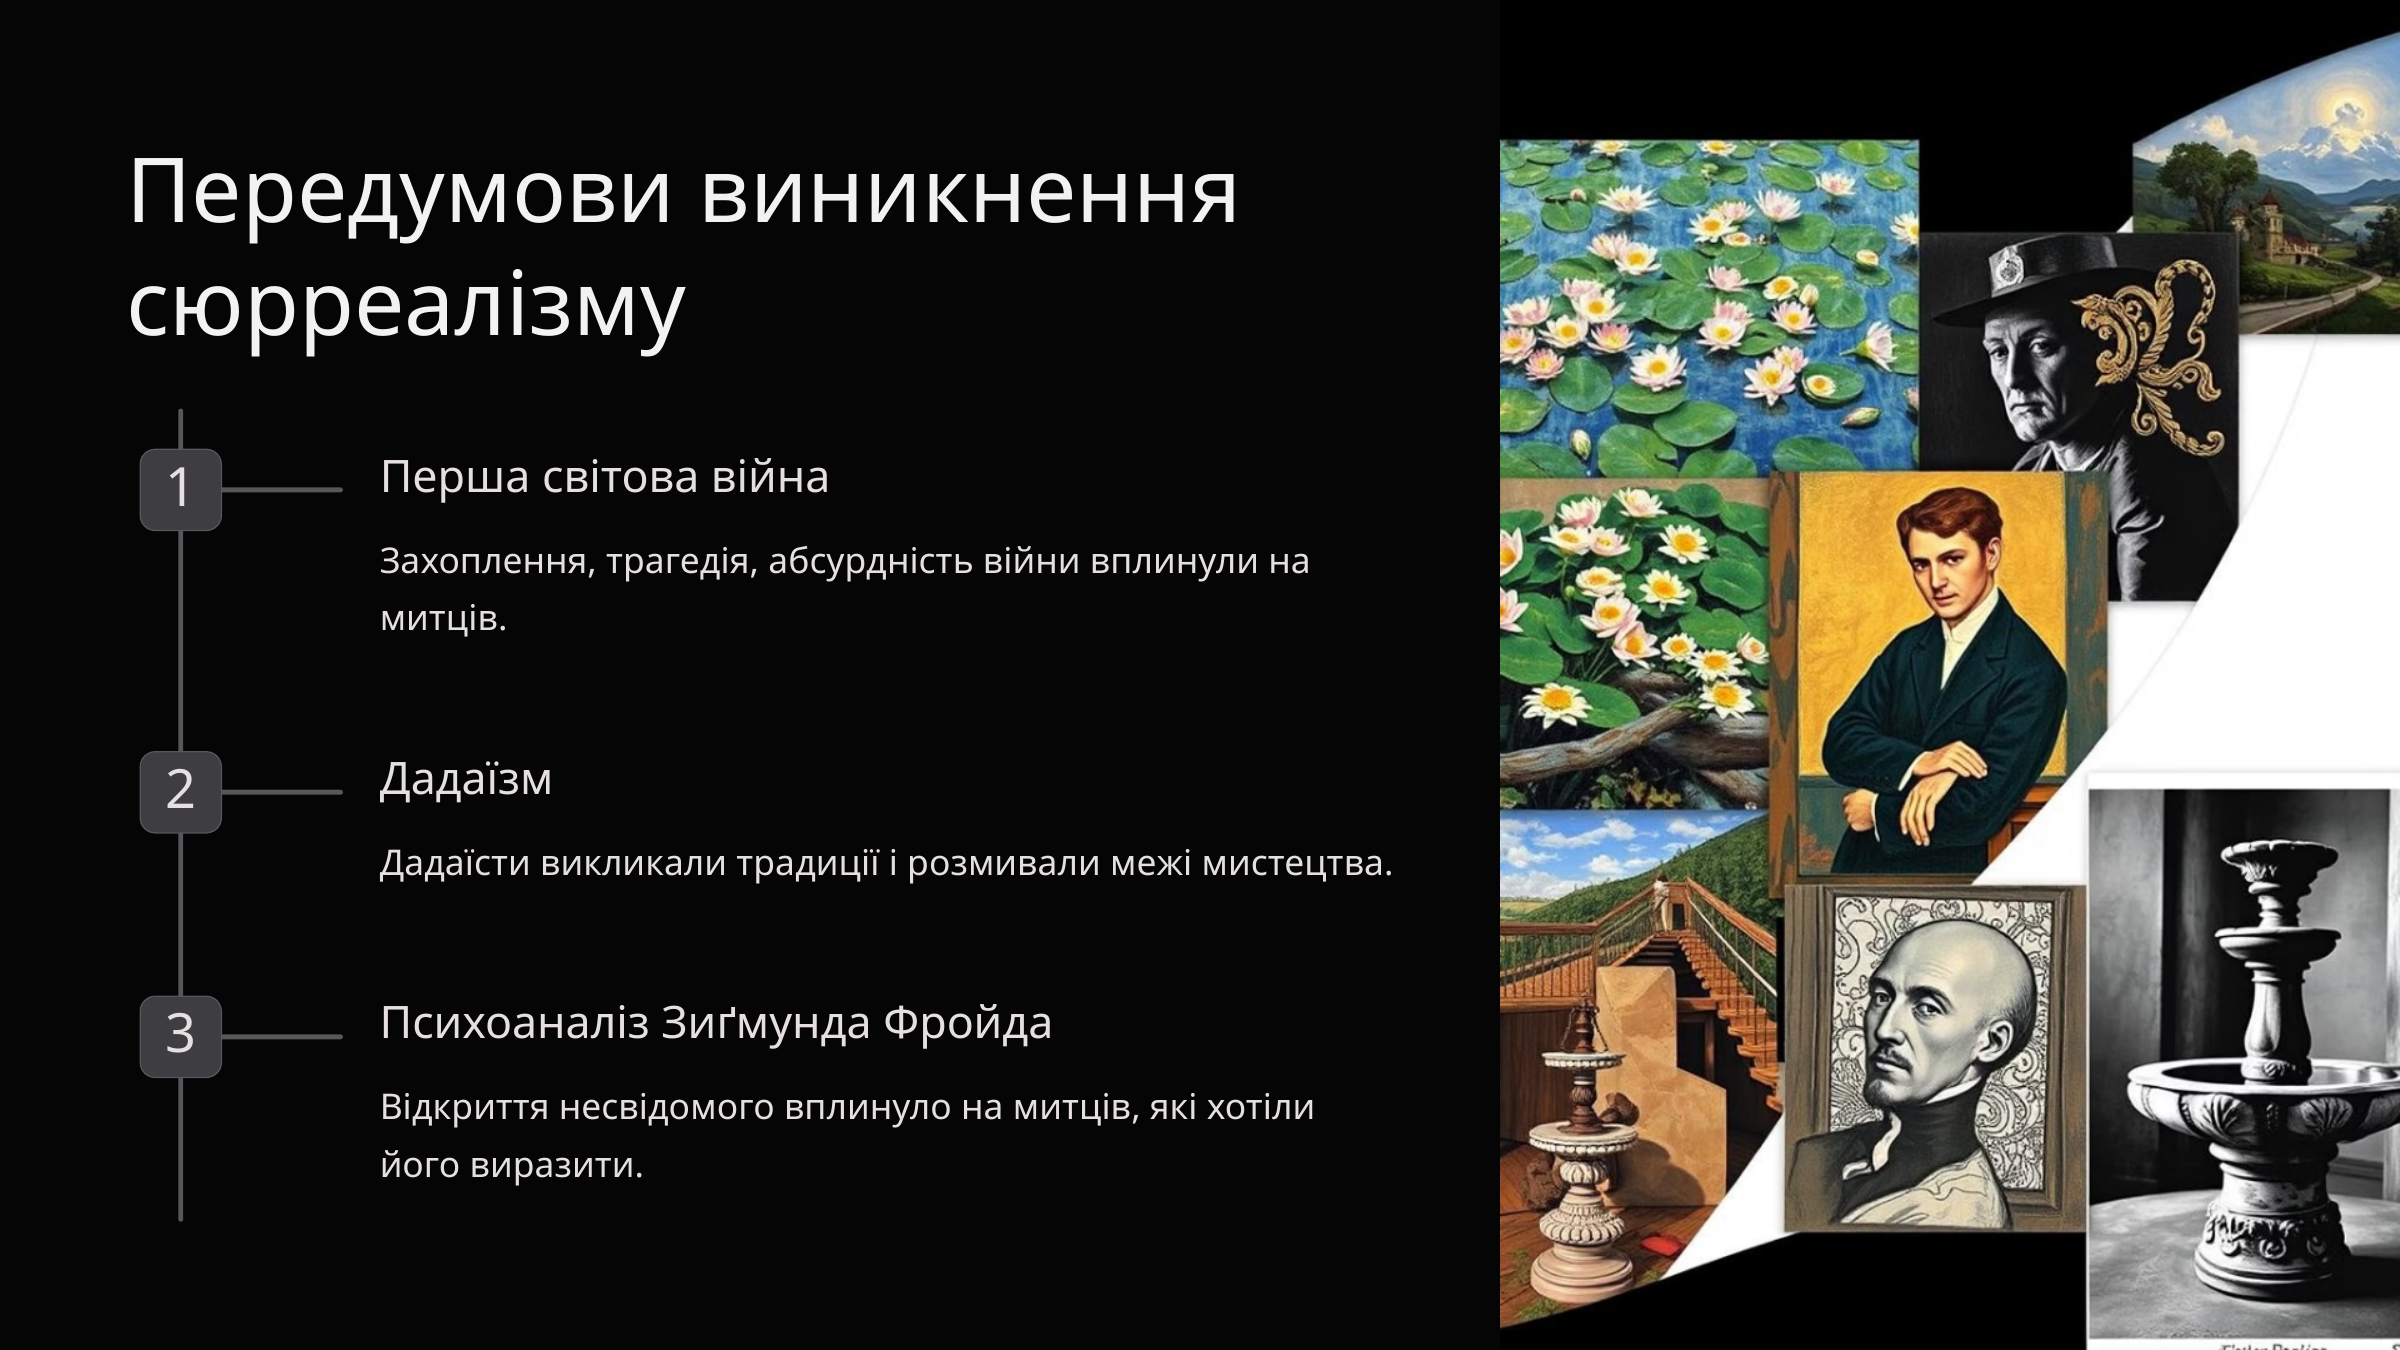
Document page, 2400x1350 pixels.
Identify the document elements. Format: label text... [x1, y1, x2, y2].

text_box Перша світова війна [379, 444, 832, 502]
text_box [222, 789, 343, 795]
text_box Дадаїзм [379, 747, 832, 804]
text_box 3 [164, 1009, 197, 1064]
text_box [140, 751, 222, 833]
text_box [222, 487, 343, 493]
text_box Психоаналіз Зиґмунда Фройда [379, 991, 1028, 1048]
text_box Передумови виникнення сюрреалізму [126, 128, 1374, 355]
text_box [178, 408, 184, 449]
text_box [178, 833, 184, 996]
picture [1499, 0, 2400, 1350]
text_box 2 [165, 765, 197, 820]
text_box [140, 449, 222, 531]
text_box Дадаїсти викликали традиції і розмивали межі мистецтва. [379, 825, 1374, 884]
text_box [178, 1078, 184, 1222]
text_box Захоплення, трагедія, абсурдність війни вплинули на митців. [379, 522, 1374, 639]
text_box [222, 1034, 343, 1040]
text_box [178, 531, 184, 751]
text_box [140, 996, 222, 1078]
text_box 1 [172, 462, 189, 517]
text_box Відкриття несвідомого вплинуло на митців, які хотіли його виразити. [379, 1069, 1374, 1186]
